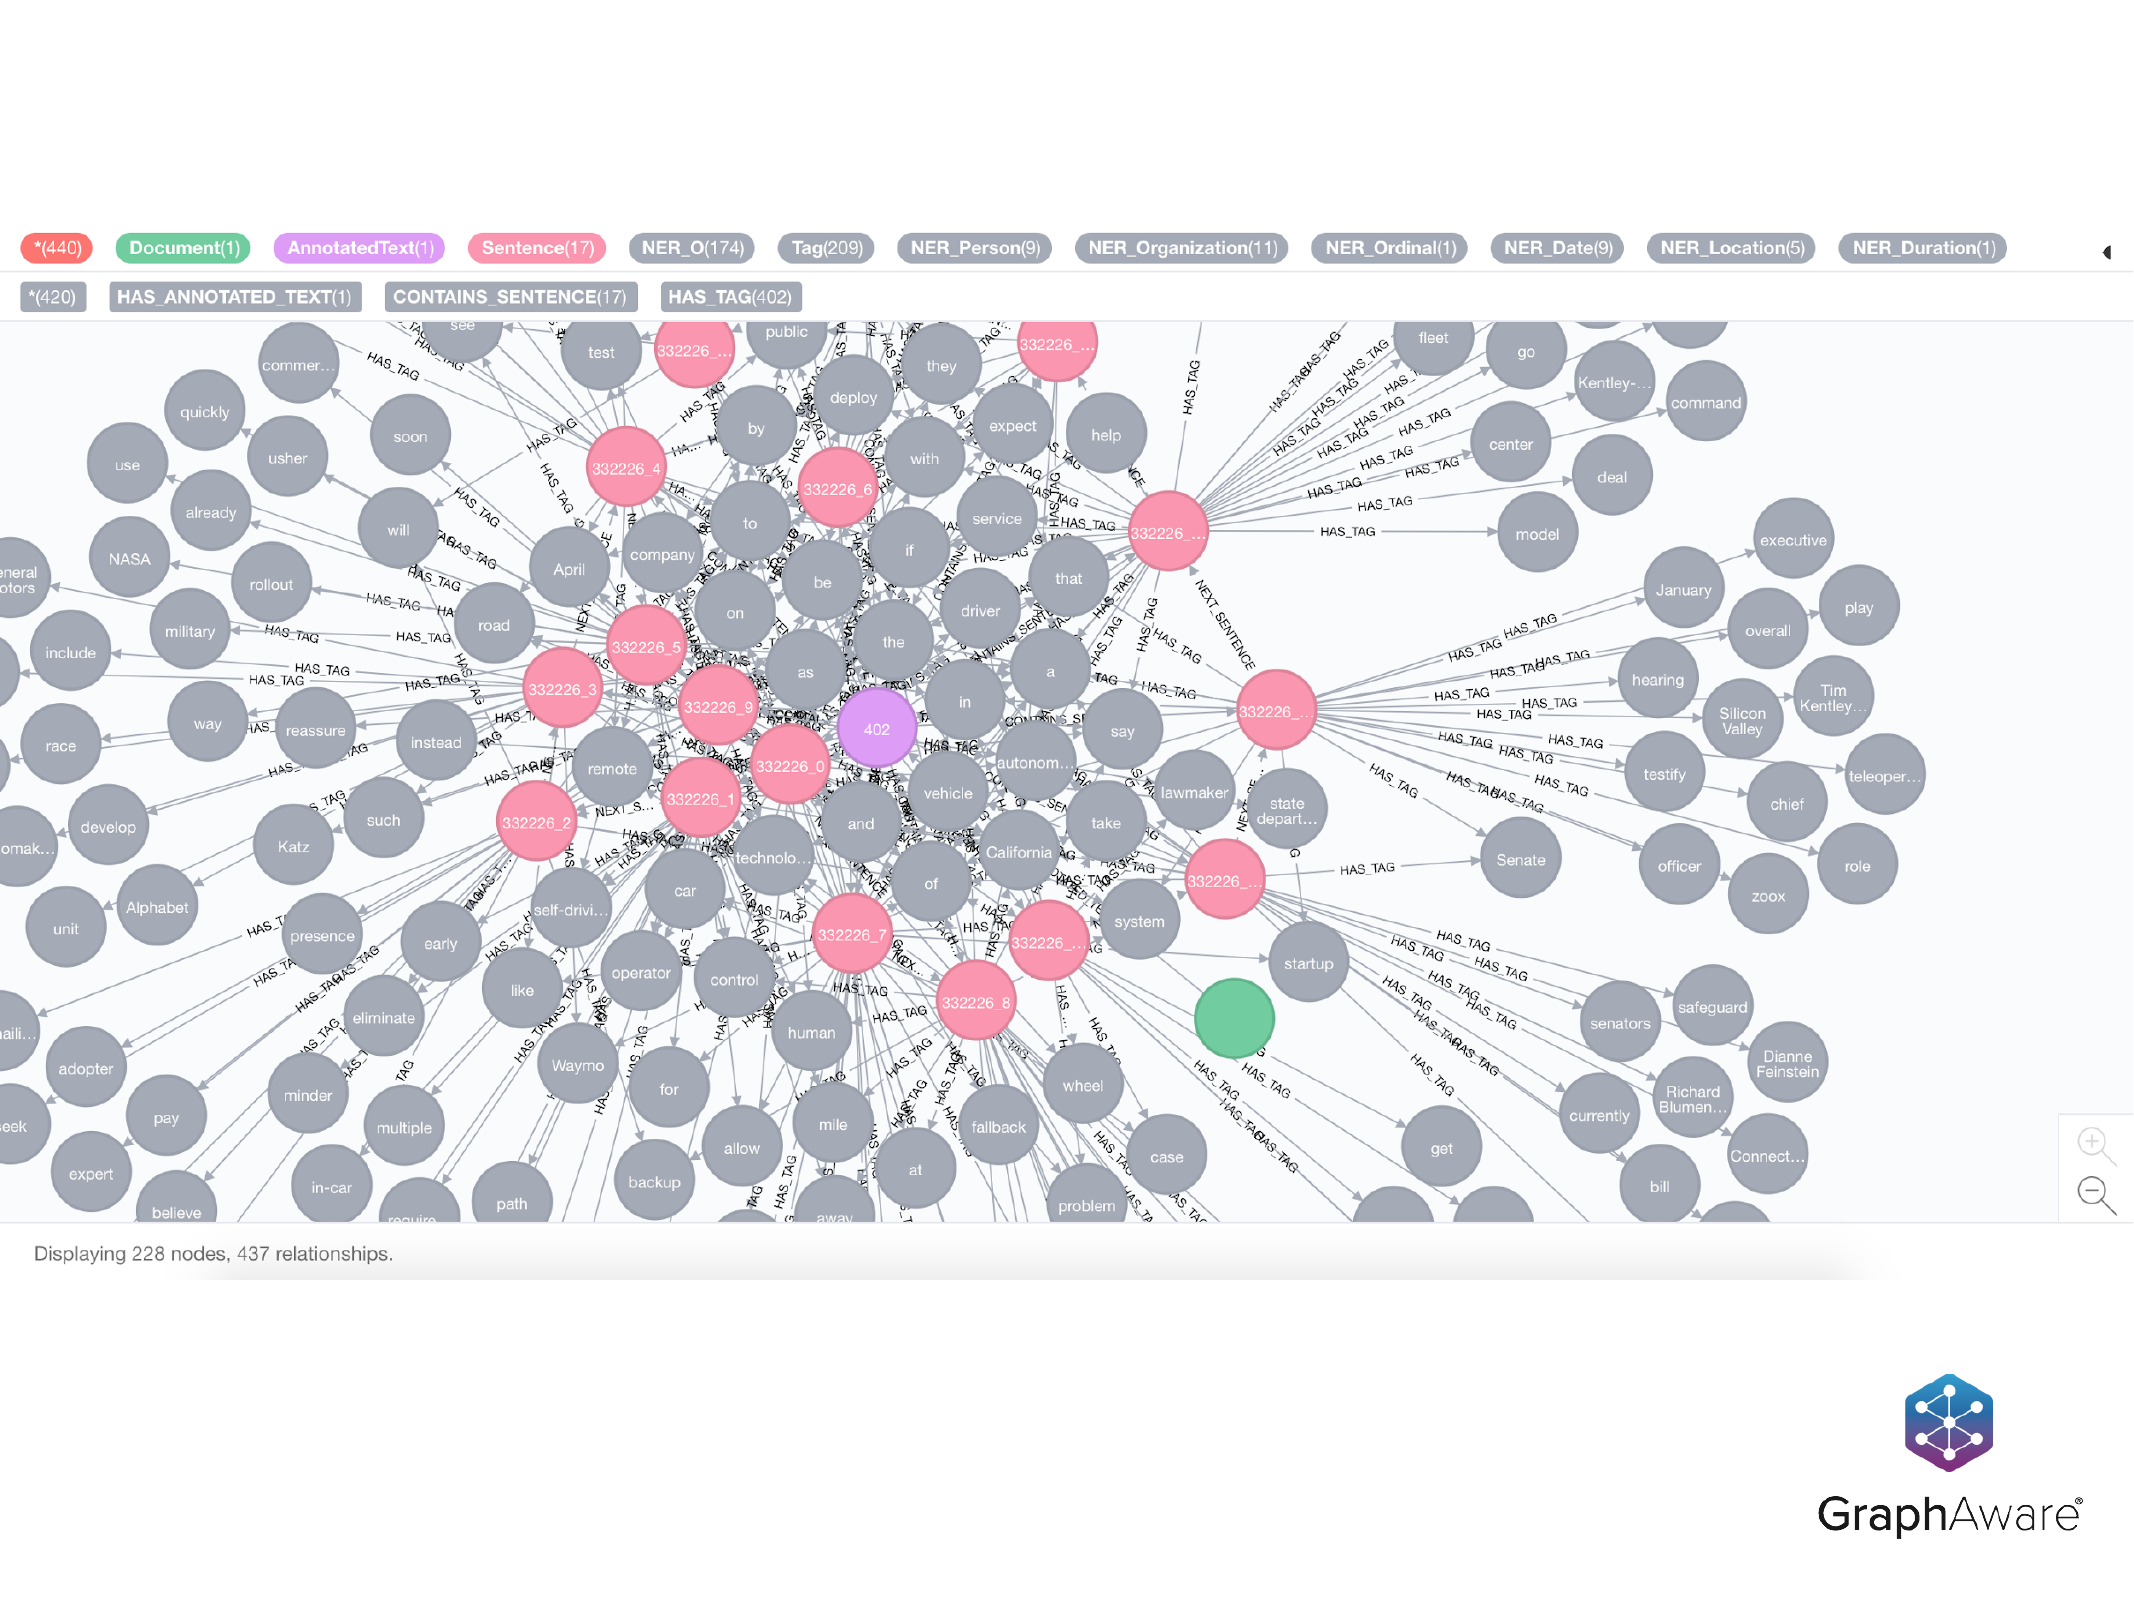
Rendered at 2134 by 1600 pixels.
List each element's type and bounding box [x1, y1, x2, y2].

picture [1816, 1374, 2085, 1542]
picture [0, 223, 2134, 1280]
